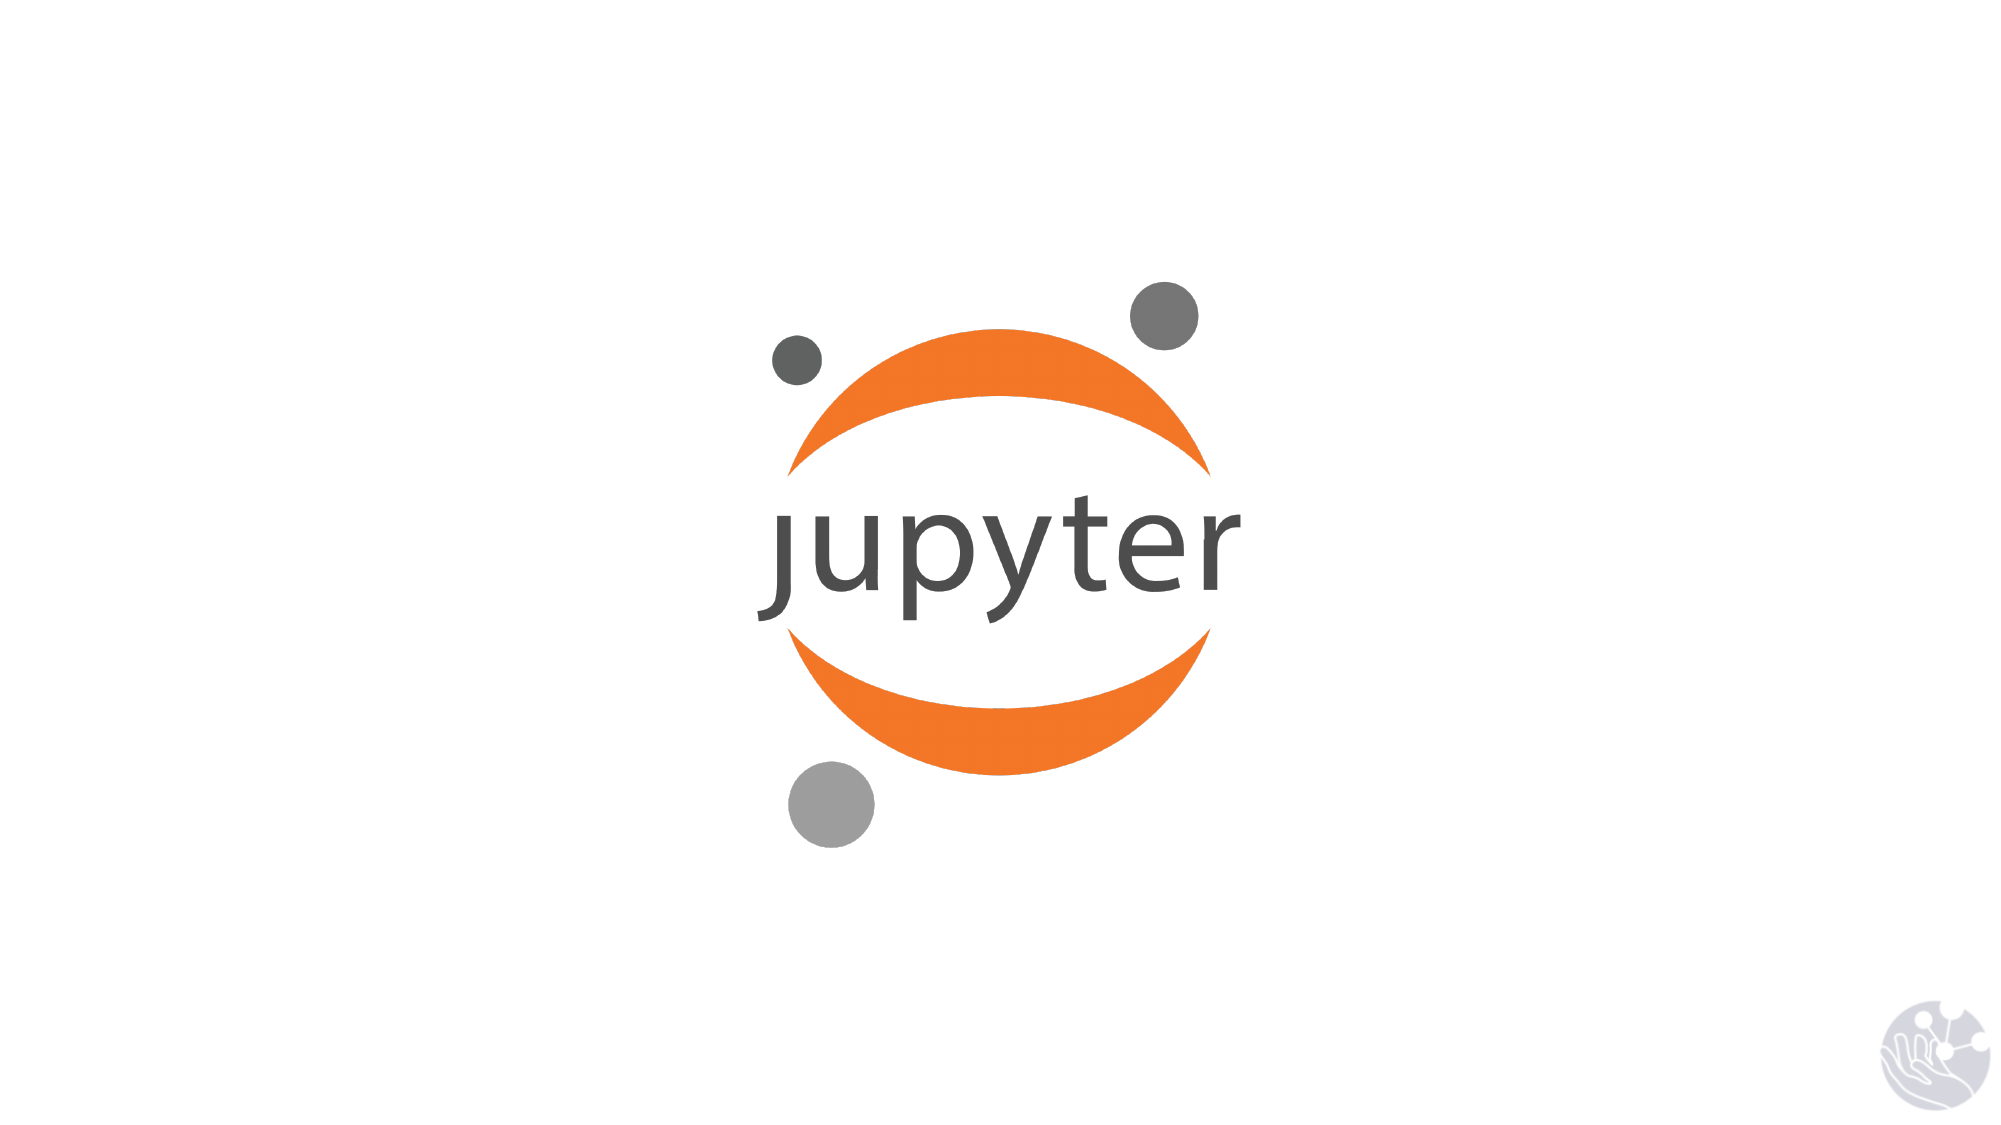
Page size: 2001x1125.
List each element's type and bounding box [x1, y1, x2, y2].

picture [1866, 989, 1998, 1123]
picture [751, 274, 1249, 851]
